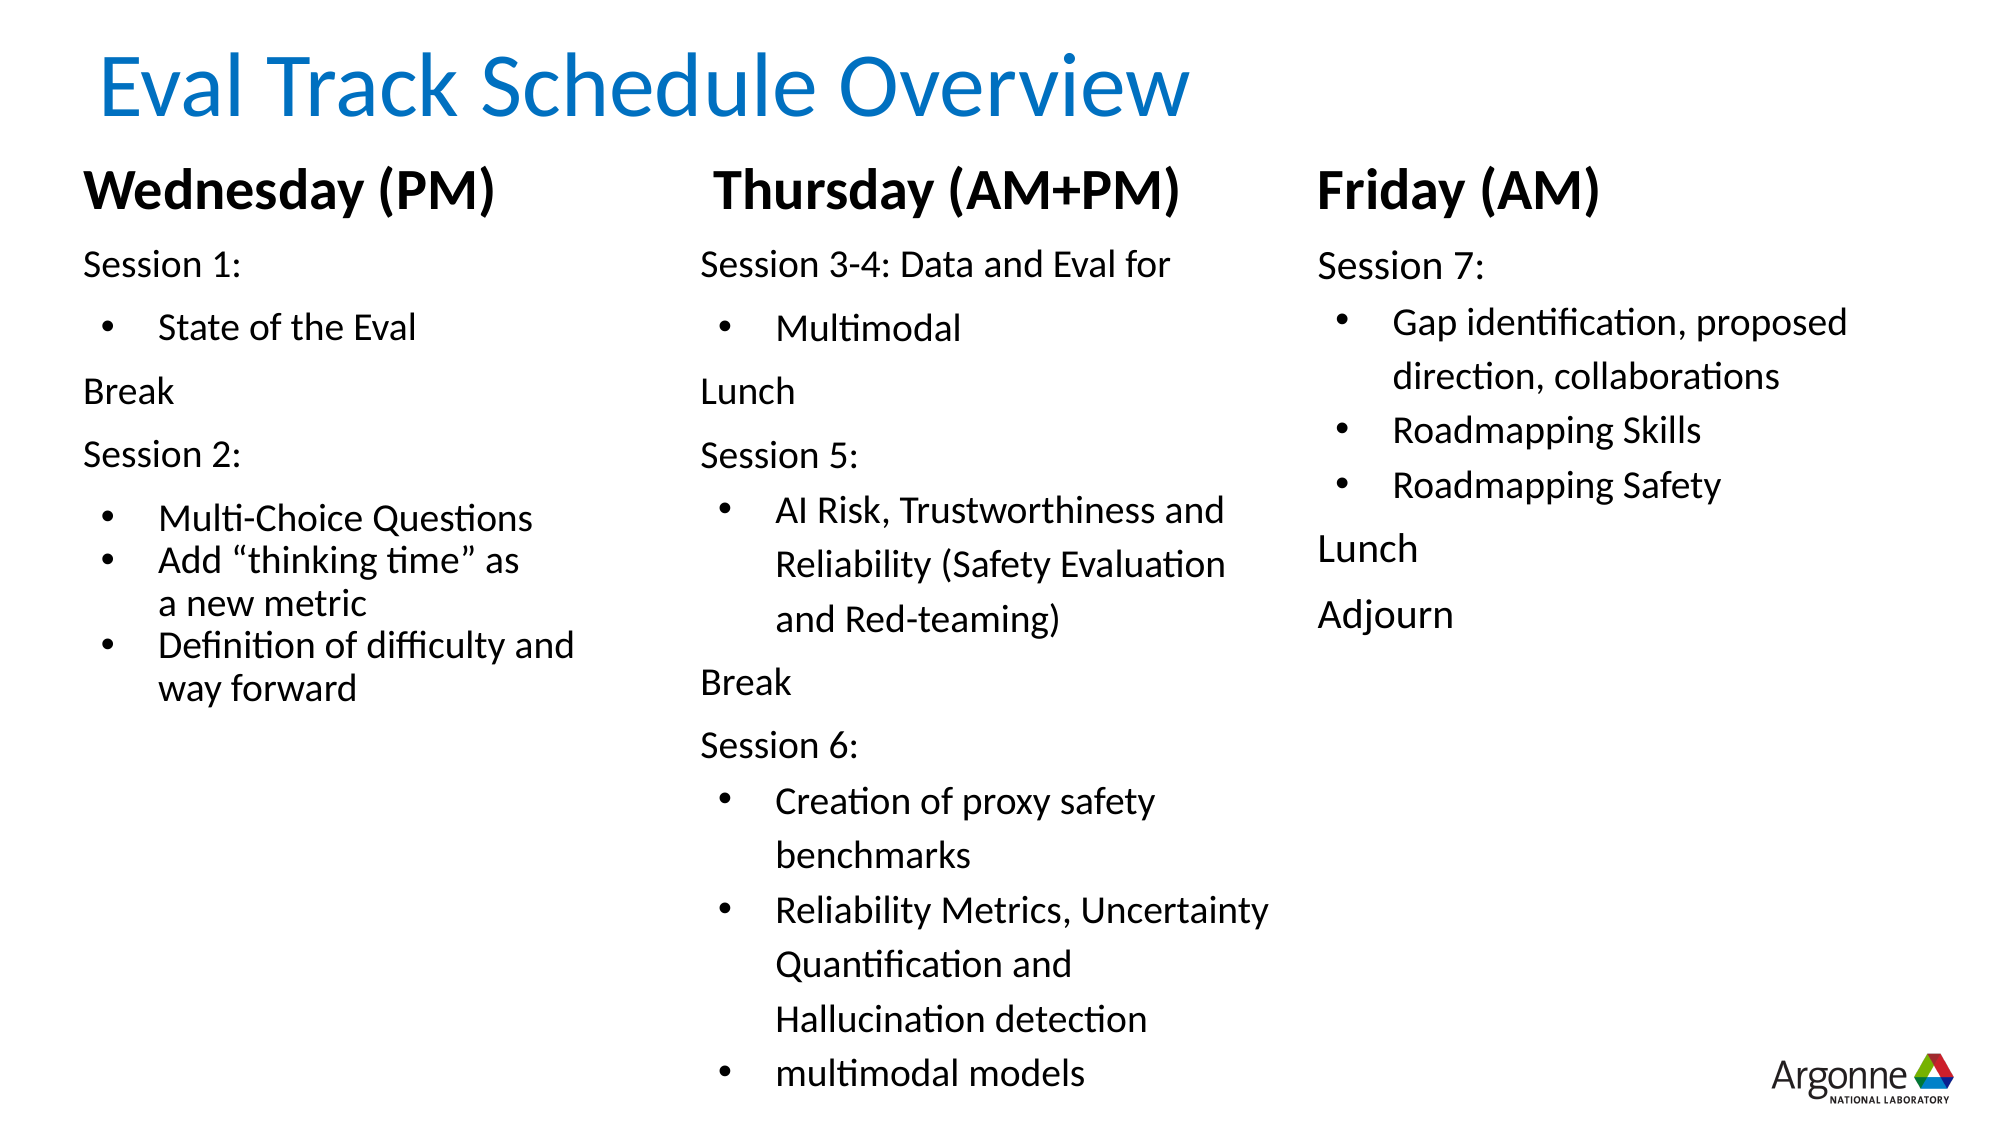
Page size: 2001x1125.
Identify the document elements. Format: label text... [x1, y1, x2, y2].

list Thursday (AM+PM) Session 3-4: Data and Eval for Multimodal Lunch Session 5: AI Risk, Trustworthiness and Reliability (Safety Evaluation and Red-teaming) Break Session 6: Creation of proxy safety benchmarks Reliability Metrics, Uncertainty Quantification and Hallucination detection multimodal models [685, 152, 1303, 1041]
picture [1760, 1042, 1965, 1115]
title Eval Track Schedule Overview [62, 24, 1926, 150]
list Wednesday (PM) Session 1: State of the Eval Break Session 2: Multi-Choice Questions Add “thinking time” as a new metric Definition of difficulty and way forward [68, 152, 632, 872]
list Friday (AM) Session 7: Gap identification, proposed direction, collaborations Roadmapping Skills Roadmapping Safety Lunch Adjourn [1302, 152, 1921, 872]
